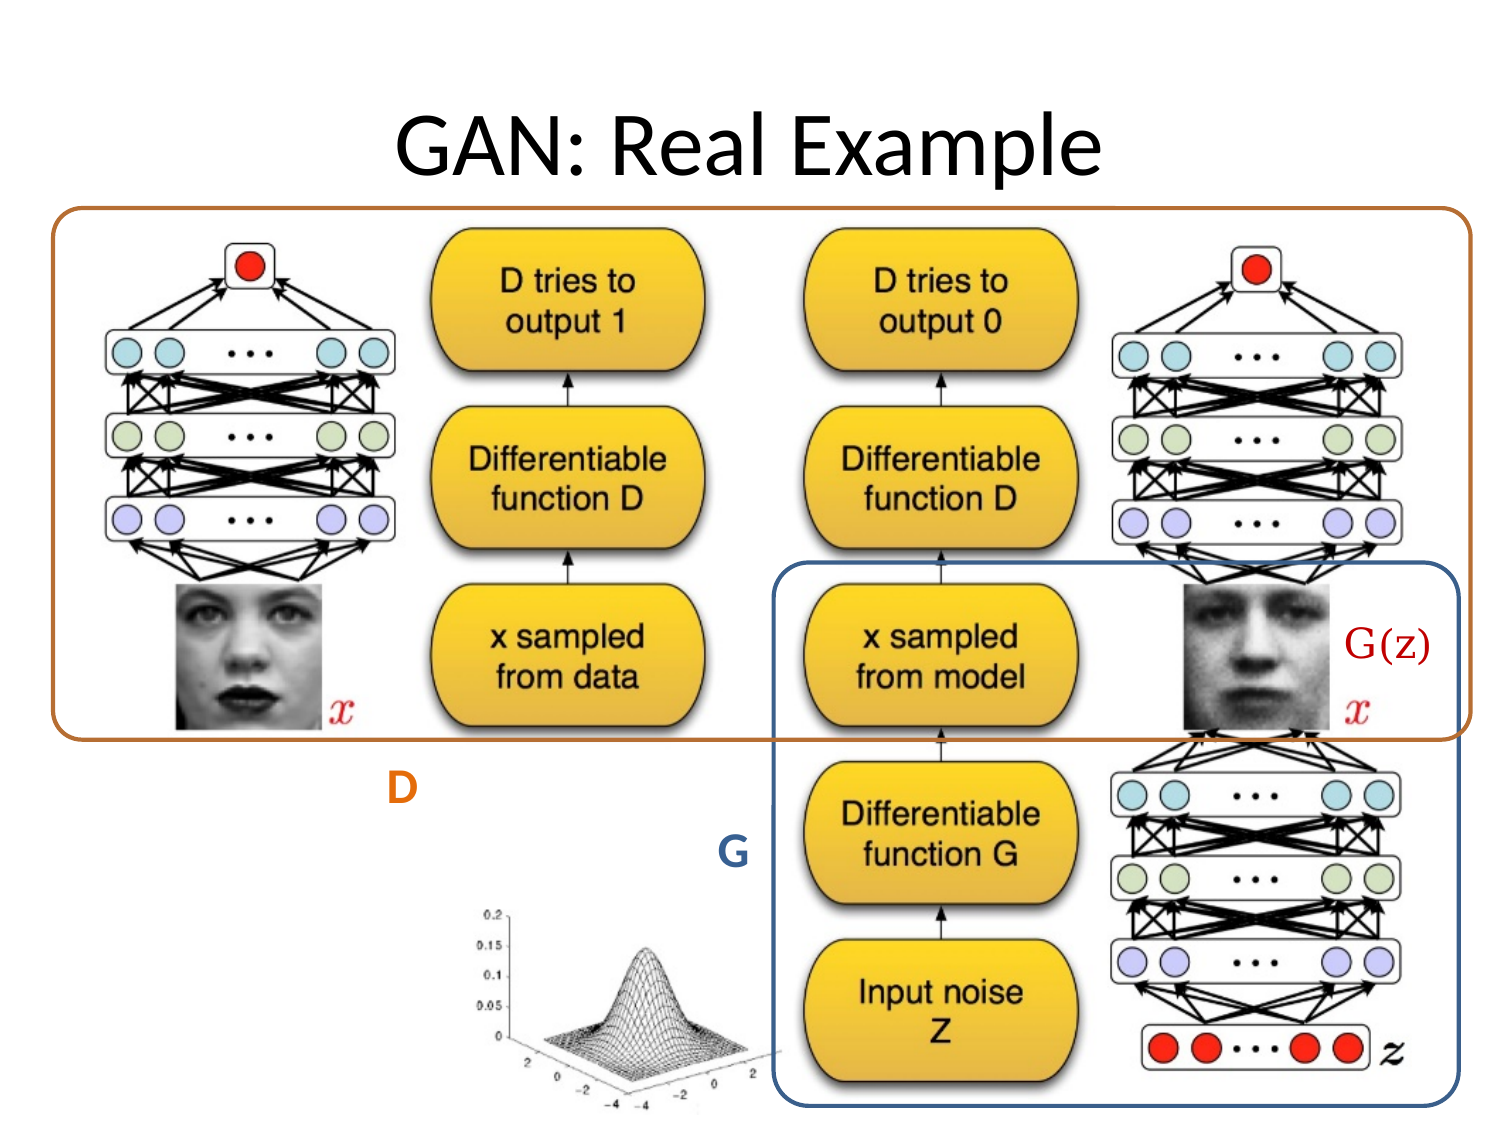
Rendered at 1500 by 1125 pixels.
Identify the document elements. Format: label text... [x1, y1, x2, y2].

text_box [1415, 736, 1461, 1108]
title GAN: Real Example [75, 45, 1425, 206]
slide_number 9 [1415, 1042, 1425, 1103]
text_box [50, 205, 1473, 742]
picture [100, 219, 1412, 1116]
